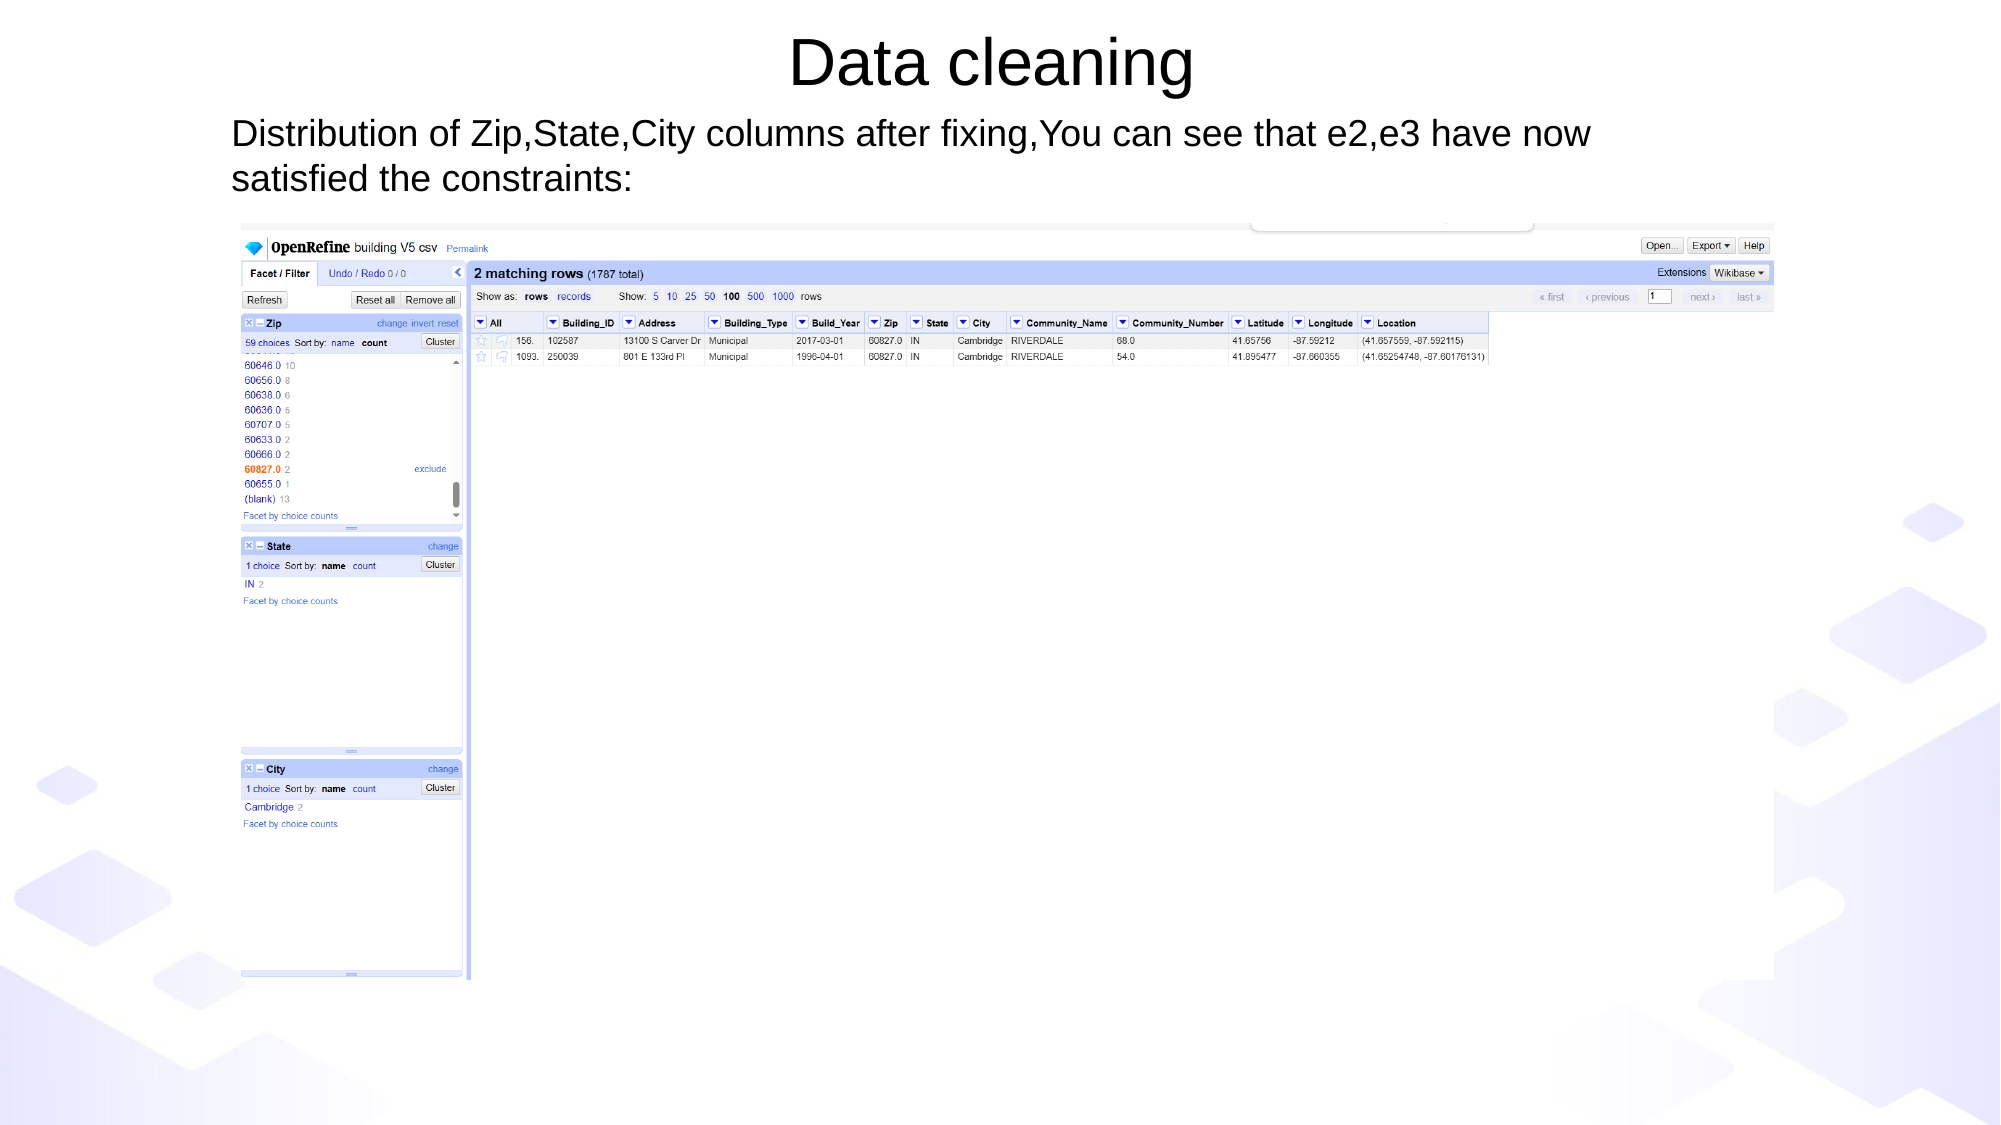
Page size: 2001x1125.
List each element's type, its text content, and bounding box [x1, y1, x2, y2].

text_box Distribution of Zip,State,City columns after fixing,You can see that e2,e3 have now satisfied the constraints: [216, 101, 1688, 207]
text_box Data cleaning [773, 11, 1774, 187]
picture [0, 223, 2000, 1125]
